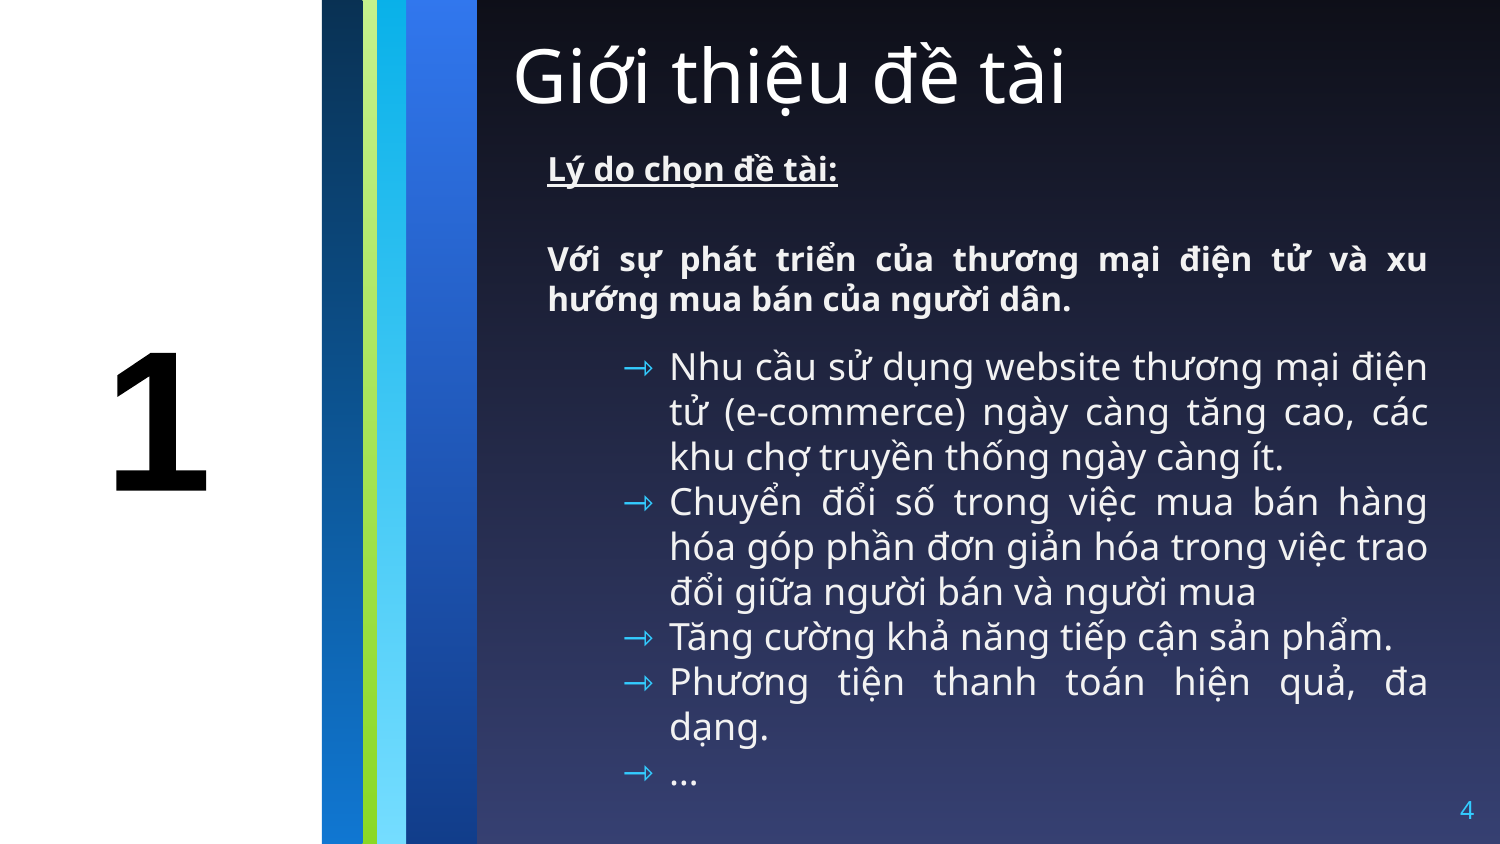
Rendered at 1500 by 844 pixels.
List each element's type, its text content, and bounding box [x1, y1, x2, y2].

text_box Lý do chọn đề tài: Với sự phát triển của thương mại điện tử và xu hướng mua bán của người dân. Nhu cầu sử dụng website thương mại điện tử (e-commerce) ngày càng tăng cao, các khu chợ truyền thống ngày càng ít. Chuyển đổi số trong việc mua bán hàng hóa góp phần đơn giản hóa trong việc trao đổi giữa người bán và người mua Tăng cường khả năng tiếp cận sản phẩm. Phương tiện thanh toán hiện quả, đa dạng. … [532, 133, 1445, 756]
title Giới thiệu đề tài [498, 20, 1344, 134]
slide_number 4 [1399, 779, 1490, 844]
